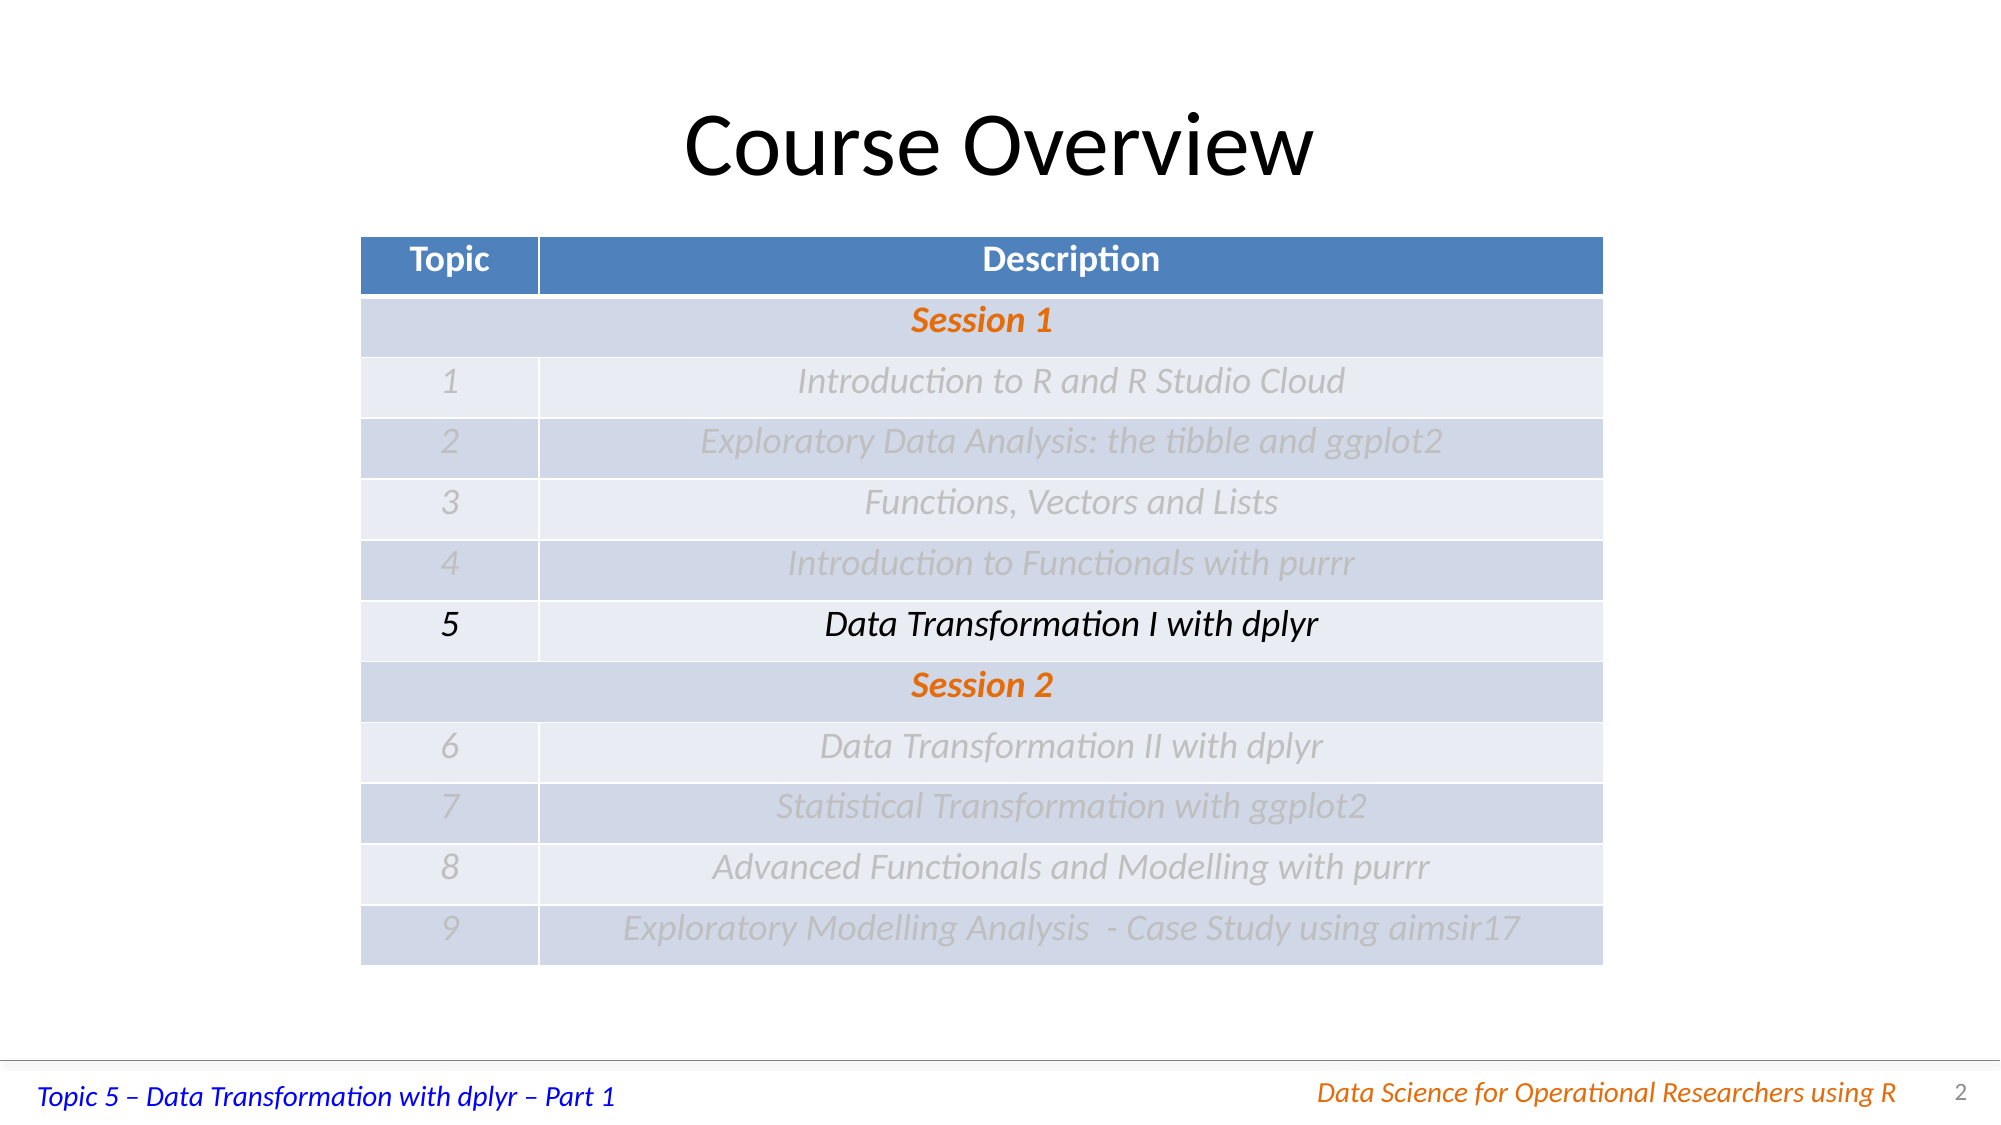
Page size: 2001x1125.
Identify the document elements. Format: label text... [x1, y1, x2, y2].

table_cell 4 [361, 541, 538, 600]
table_cell Statistical Transformation with ggplot2 [540, 784, 1603, 843]
slide_number 2 [1899, 1060, 1983, 1120]
table_cell Exploratory Data Analysis: the tibble and ggplot2 [540, 419, 1603, 478]
table_header Topic [361, 237, 538, 294]
title Course Overview [99, 45, 1900, 233]
table_cell 9 [361, 906, 538, 965]
table_cell Exploratory Modelling Analysis - Case Study using aimsir17 [540, 906, 1603, 965]
table_cell 1 [361, 358, 538, 417]
table_cell 2 [361, 419, 538, 478]
table_cell 6 [361, 723, 538, 782]
table_cell Functions, Vectors and Lists [540, 480, 1603, 539]
table_cell 3 [361, 480, 538, 539]
table_cell 8 [361, 845, 538, 904]
table_cell 7 [361, 784, 538, 843]
table_cell Advanced Functionals and Modelling with purrr [540, 845, 1603, 904]
table_cell 5 [361, 602, 538, 661]
table_cell Introduction to Functionals with purrr [540, 541, 1603, 600]
table_cell Session 1 [361, 299, 1603, 357]
table_cell Data Transformation I with dplyr [540, 602, 1603, 661]
table_cell Data Transformation II with dplyr [540, 723, 1603, 782]
table_header Description [540, 237, 1603, 294]
table_cell Session 2 [361, 662, 1603, 722]
table_cell Introduction to R and R Studio Cloud [540, 358, 1603, 417]
